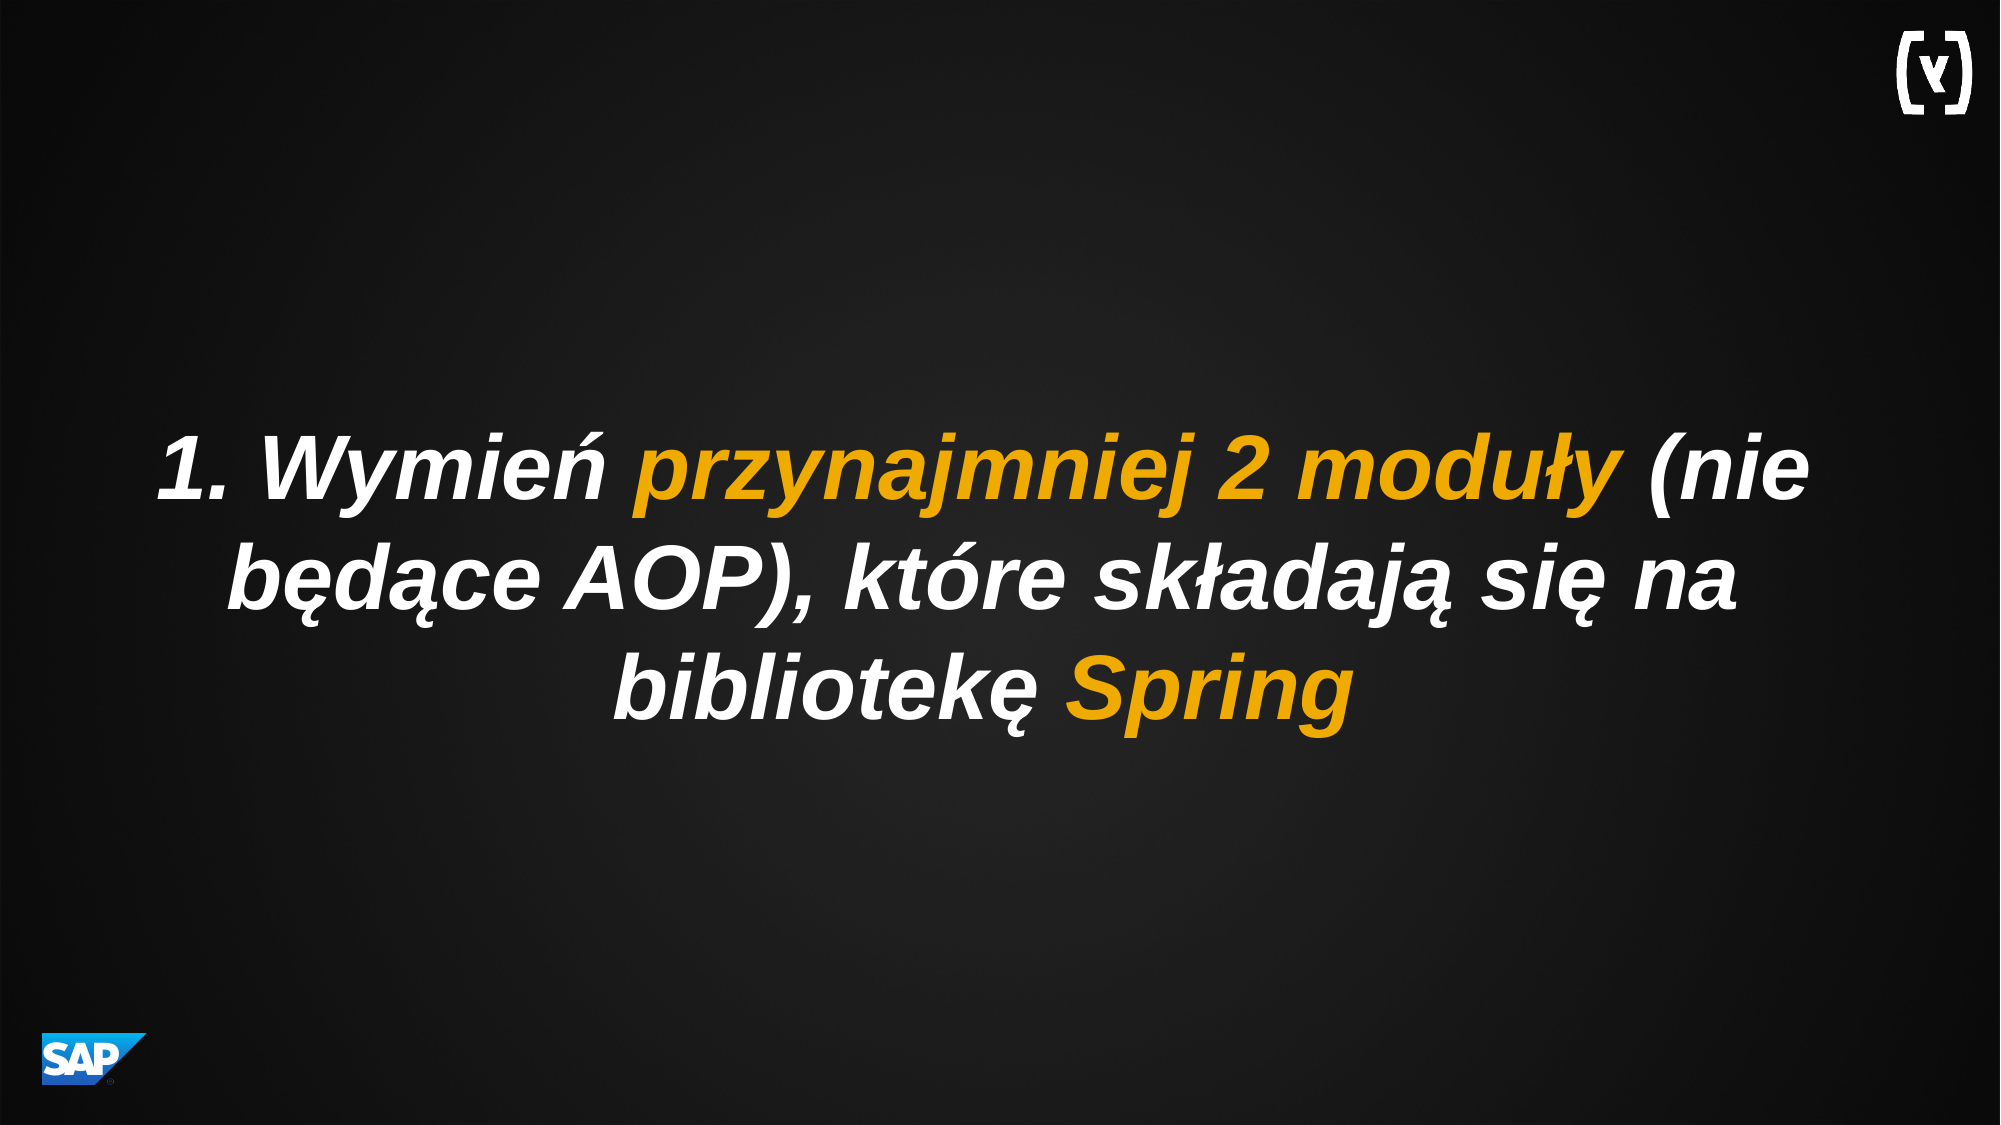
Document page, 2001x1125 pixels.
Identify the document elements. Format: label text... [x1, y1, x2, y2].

picture [0, 0, 2000, 1125]
list 1. Wymień przynajmniej 2 moduły (nie będące AOP), które składają się na bibliotekę Spring [28, 407, 1940, 528]
